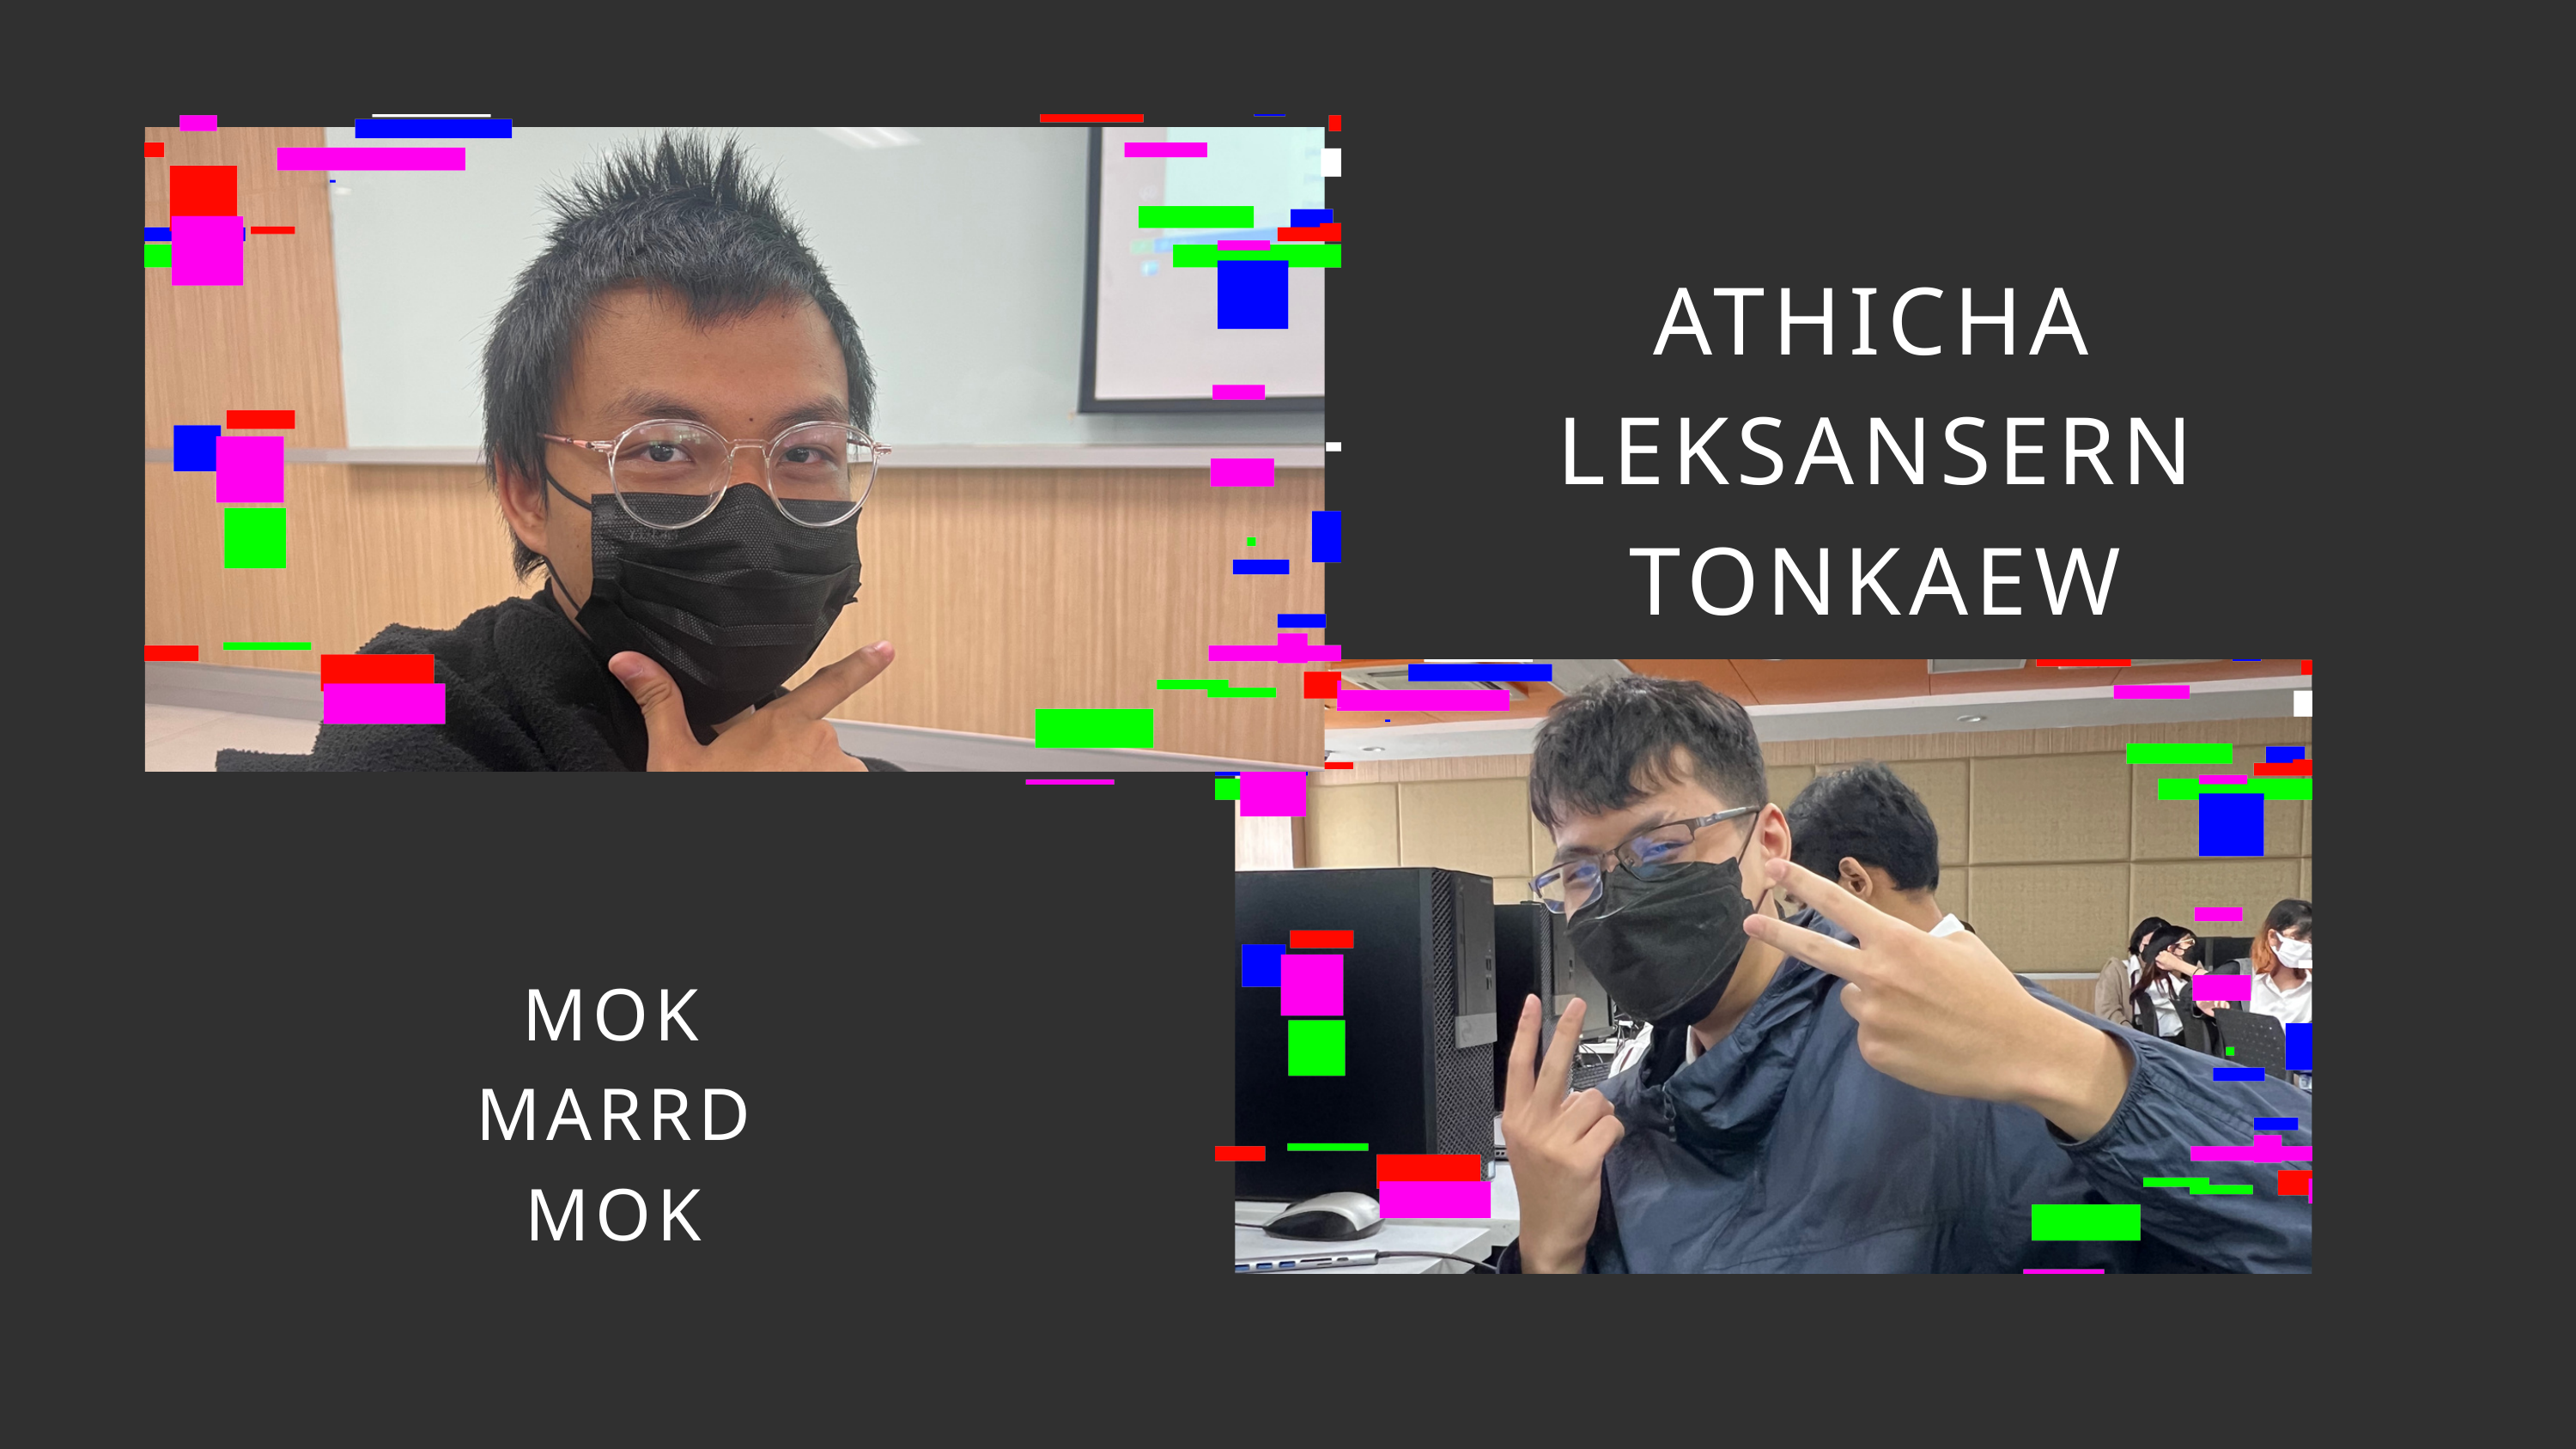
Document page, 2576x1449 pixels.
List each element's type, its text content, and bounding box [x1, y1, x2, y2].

text_box MOK MARRD MOK [392, 955, 835, 1255]
picture [144, 114, 2312, 1274]
text_box ATHICHA LEKSANSERN TONKAEW [1362, 243, 2389, 634]
